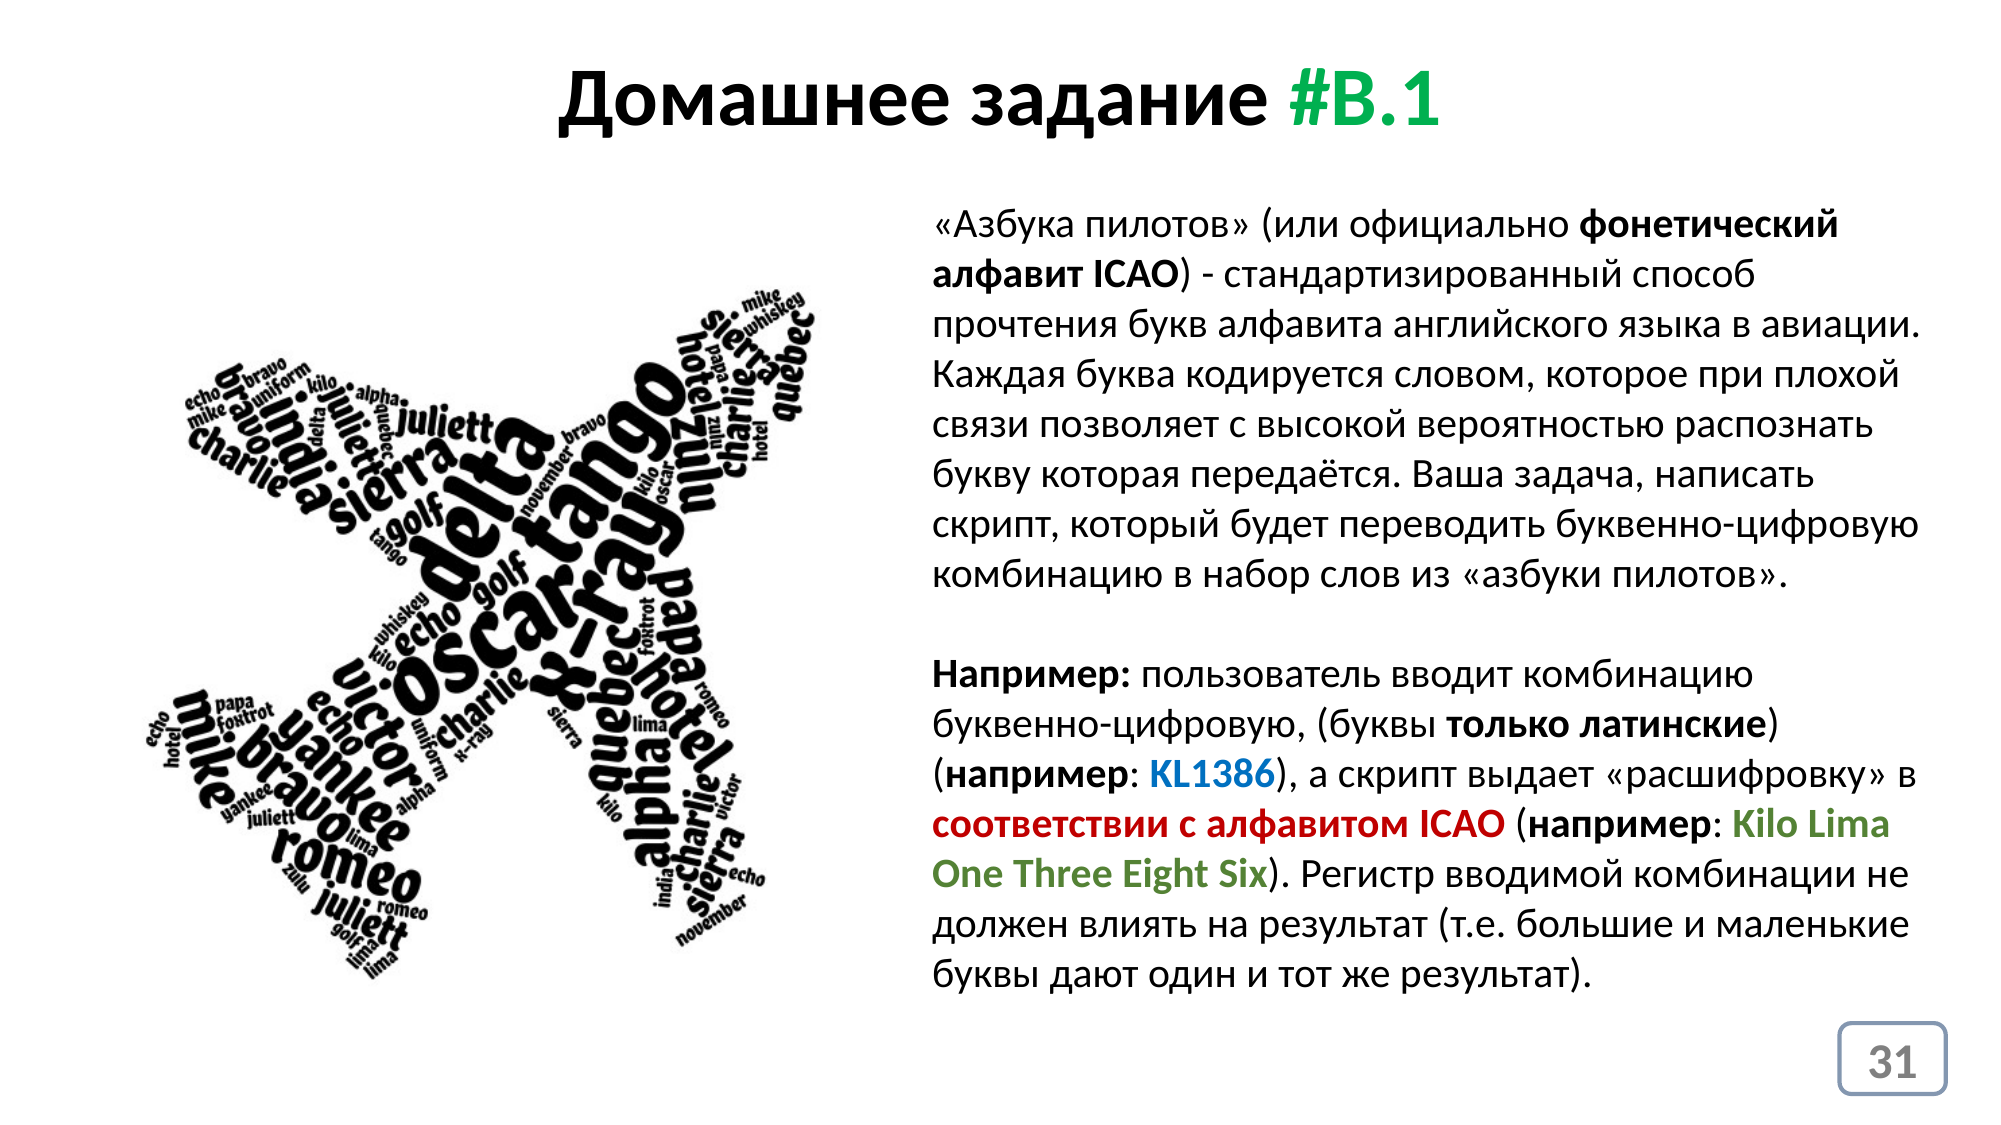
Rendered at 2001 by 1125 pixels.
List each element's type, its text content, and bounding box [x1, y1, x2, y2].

text_box «Азбука пилотов» (или официально фонетический алфавит ICAO) - стандартизированный способ прочтения букв алфавита английского языка в авиации. Каждая буква кодируется словом, которое при плохой связи позволяет с высокой вероятностью распознать букву которая передаётся. Ваша задача, написать скрипт, который будет переводить буквенно-цифровую комбинацию в набор слов из «азбуки пилотов». Например: пользователь вводит комбинацию буквенно-цифровую, (буквы только латинские) (например: KL1386), а скрипт выдает «расшифровку» в соответствии с алфавитом ICAO (например: Kilo Lima One Three Eight Six). Регистр вводимой комбинации не должен влиять на результат (т.е. большие и маленькие буквы дают один и тот же результат). [917, 188, 1945, 1004]
title Домашнее задание #B.1 [0, 0, 2000, 197]
picture [56, 210, 905, 1059]
text_box 31 [1838, 1022, 1947, 1096]
